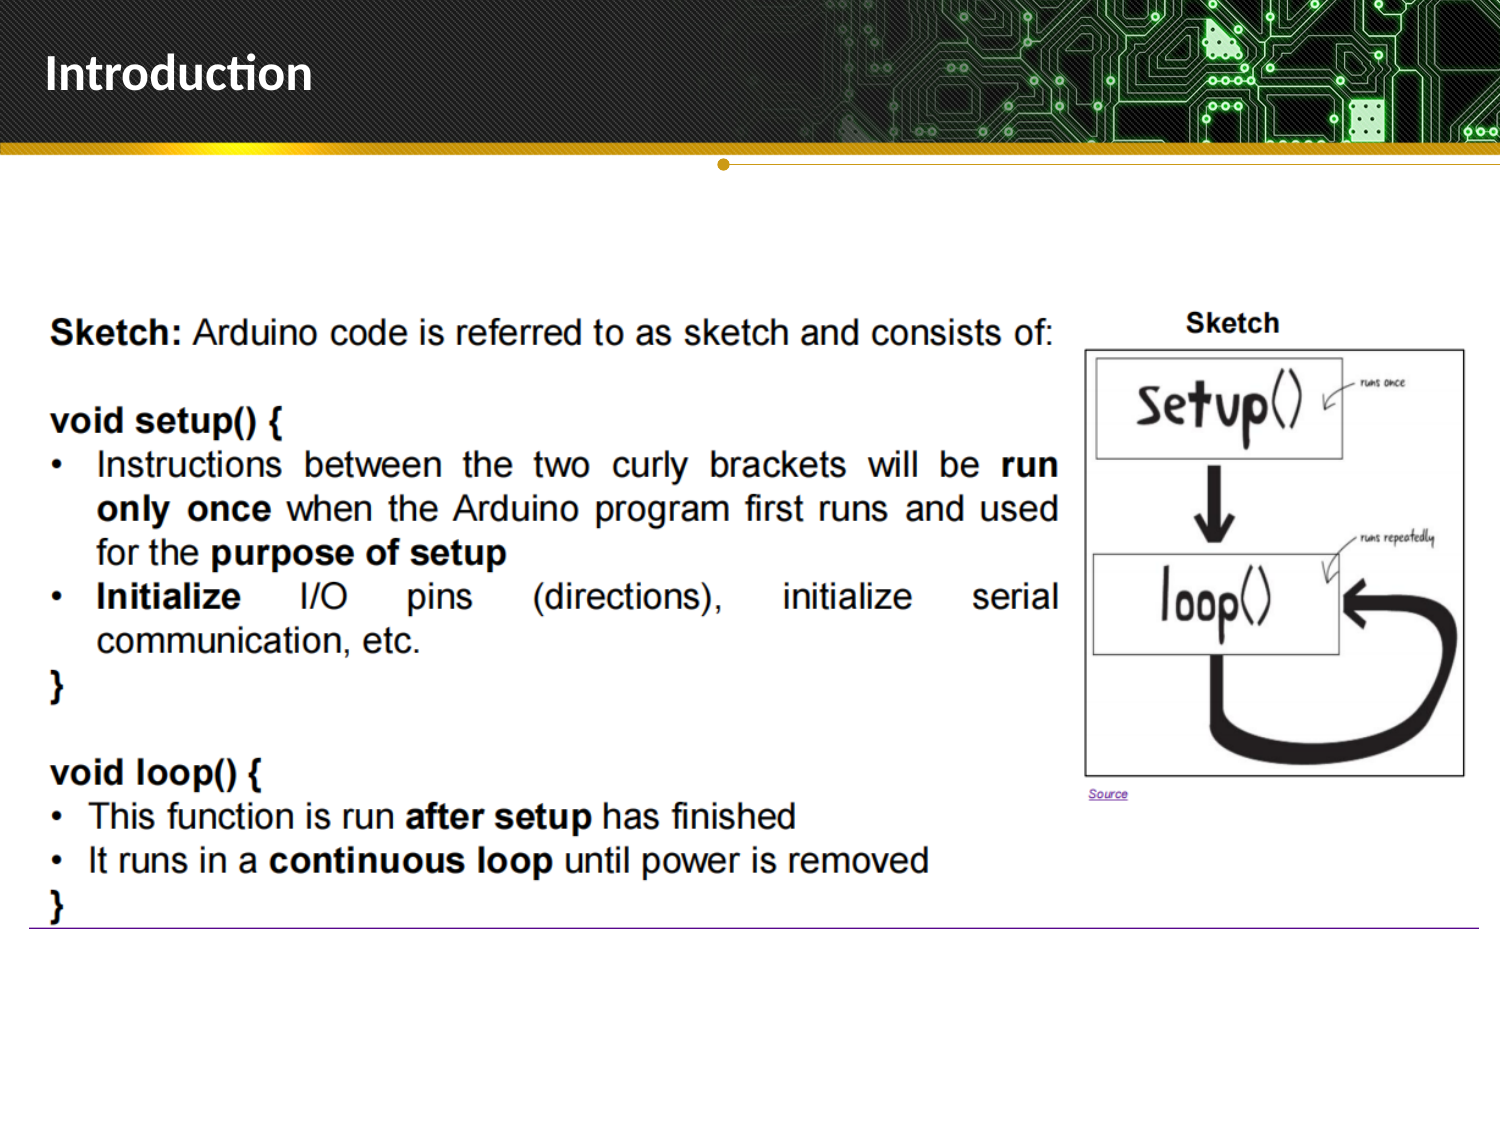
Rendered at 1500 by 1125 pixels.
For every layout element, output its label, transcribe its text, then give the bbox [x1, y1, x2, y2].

title Introduction [29, 4, 1287, 135]
picture [0, 0, 1500, 1125]
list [29, 290, 1479, 929]
